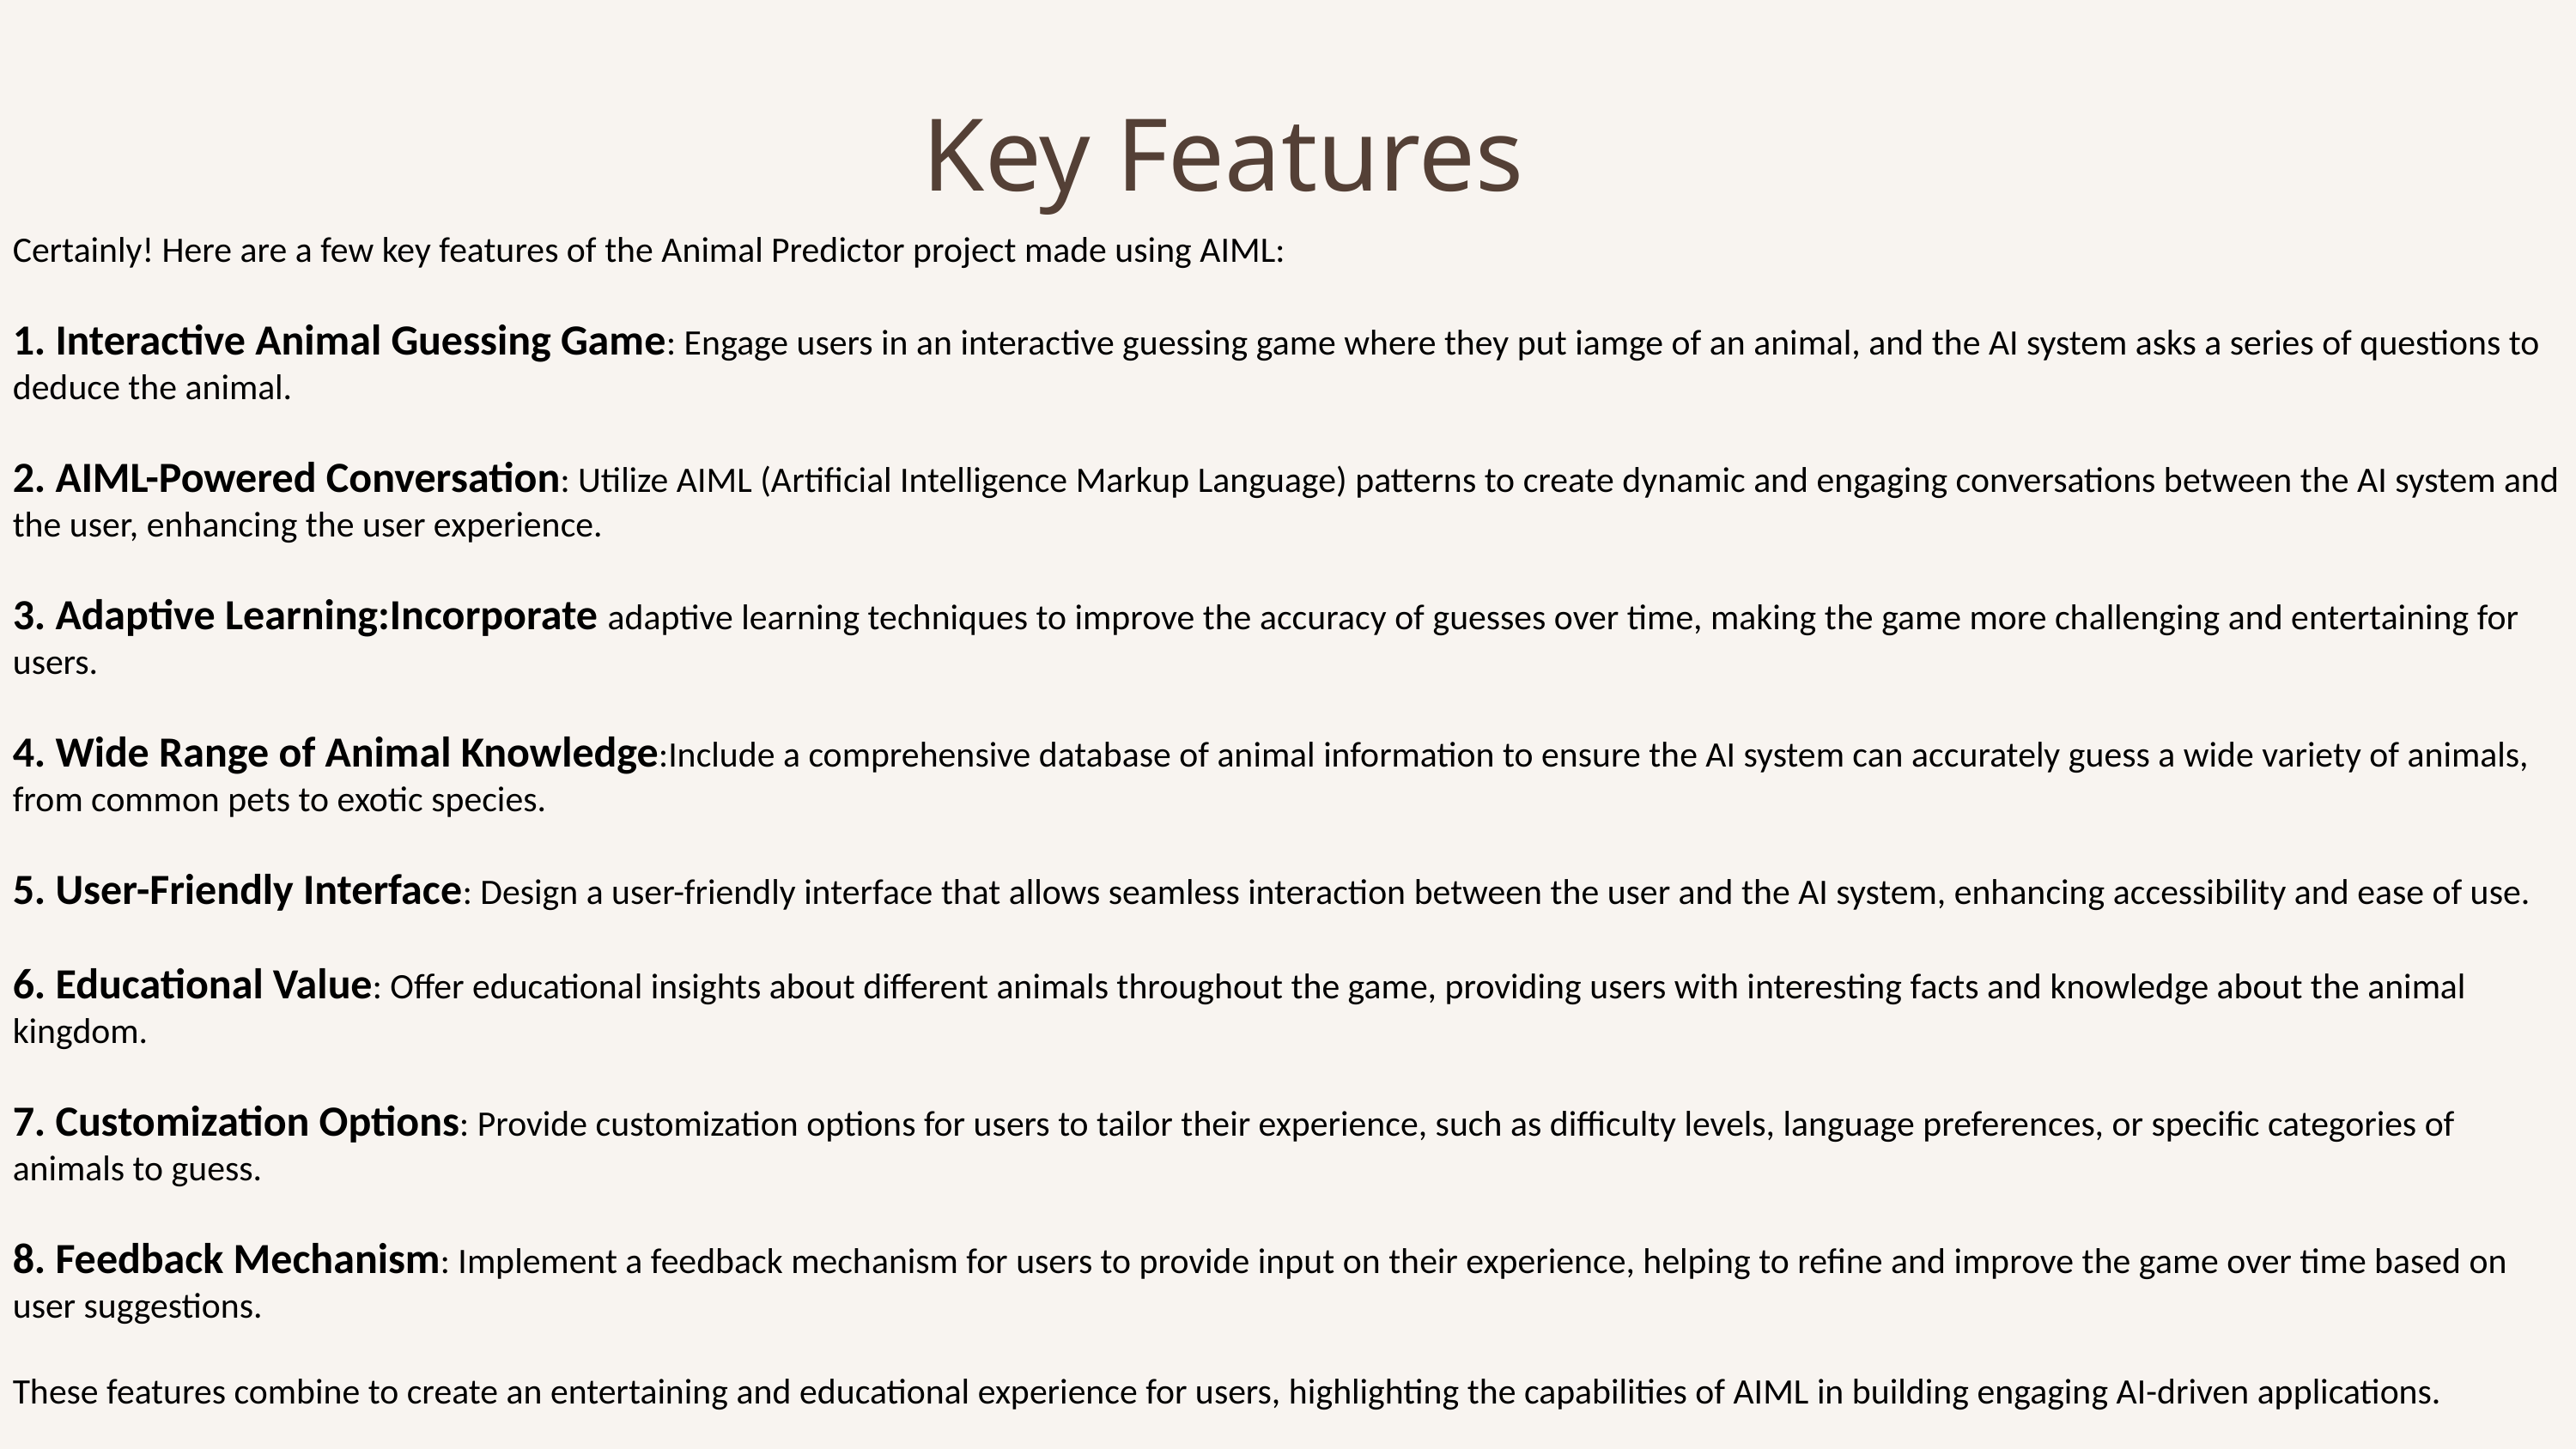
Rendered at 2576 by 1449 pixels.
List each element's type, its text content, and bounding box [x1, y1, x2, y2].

text_box Certainly! Here are a few key features of the Animal Predictor project made using AIML: 1. Interactive Animal Guessing Game: Engage users in an interactive guessing game where they put iamge of an animal, and the AI system asks a series of questions to deduce the animal. 2. AIML-Powered Conversation: Utilize AIML (Artificial Intelligence Markup Language) patterns to create dynamic and engaging conversations between the AI system and the user, enhancing the user experience. 3. Adaptive Learning:Incorporate adaptive learning techniques to improve the accuracy of guesses over time, making the game more challenging and entertaining for users. 4. Wide Range of Animal Knowledge:Include a comprehensive database of animal information to ensure the AI system can accurately guess a wide variety of animals, from common pets to exotic species. 5. User-Friendly Interface: Design a user-friendly interface that allows seamless interaction between the user and the AI system, enhancing accessibility and ease of use. 6. Educational Value: Offer educational insights about different animals throughout the game, providing users with interesting facts and knowledge about the animal kingdom. 7. Customization Options: Provide customization options for users to tailor their experience, such as difficulty levels, language preferences, or specific categories of animals to guess. 8. Feedback Mechanism: Implement a feedback mechanism for users to provide input on their experience, helping to refine and improve the game over time based on user suggestions. These features combine to create an entertaining and educational experience for users, highlighting the capabilities of AIML in building engaging AI-driven applications. [0, 220, 2576, 1418]
text_box Key Features [429, 60, 2018, 211]
